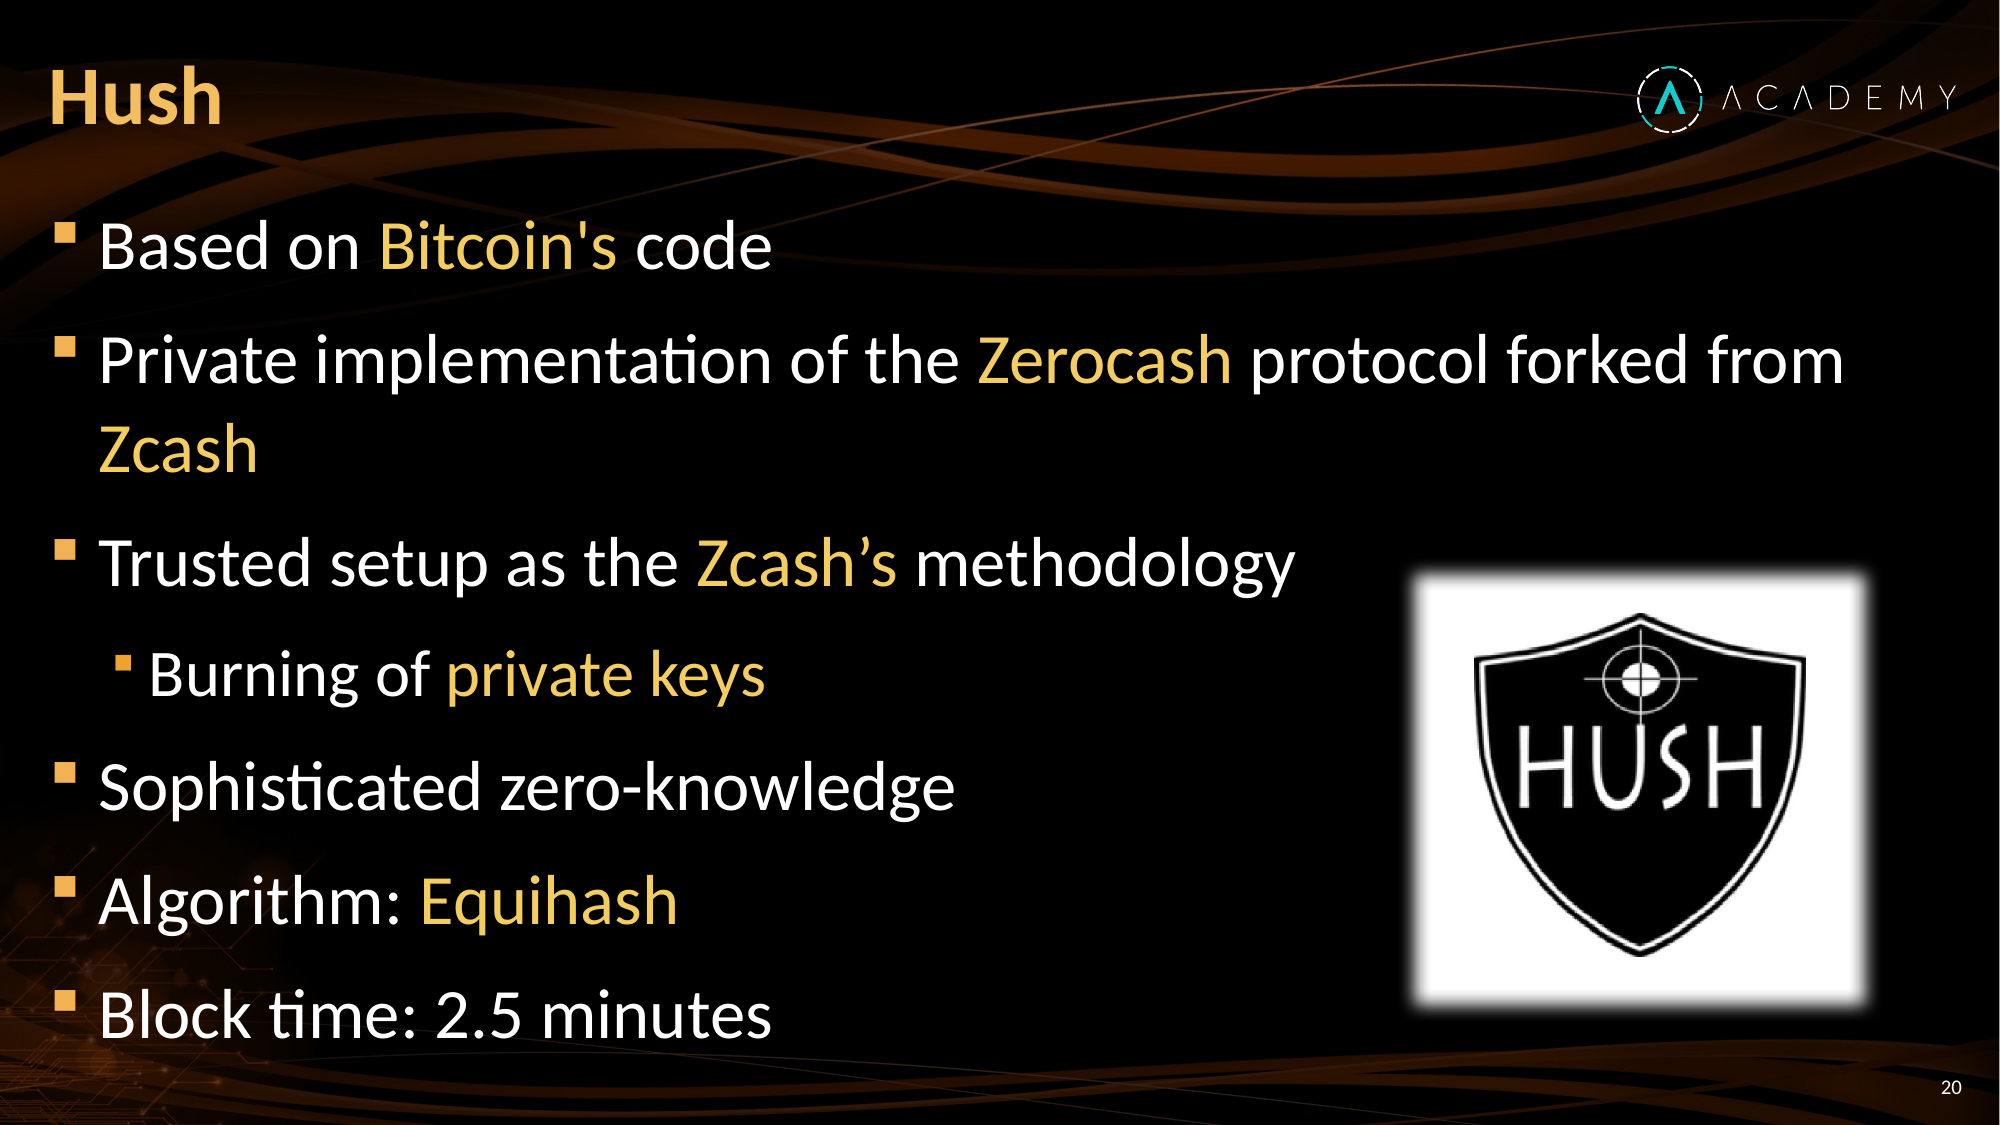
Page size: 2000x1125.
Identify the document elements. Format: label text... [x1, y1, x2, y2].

list Based on Bitcoin's code Private implementation of the Zerocash protocol forked from Zcash Trusted setup as the Zcash’s methodology Burning of private keys Sophisticated zero-knowledge Algorithm: Equihash Block time: 2.5 minutes [31, 188, 1968, 1103]
title Hush [30, 6, 1602, 189]
picture [0, 0, 2000, 1125]
